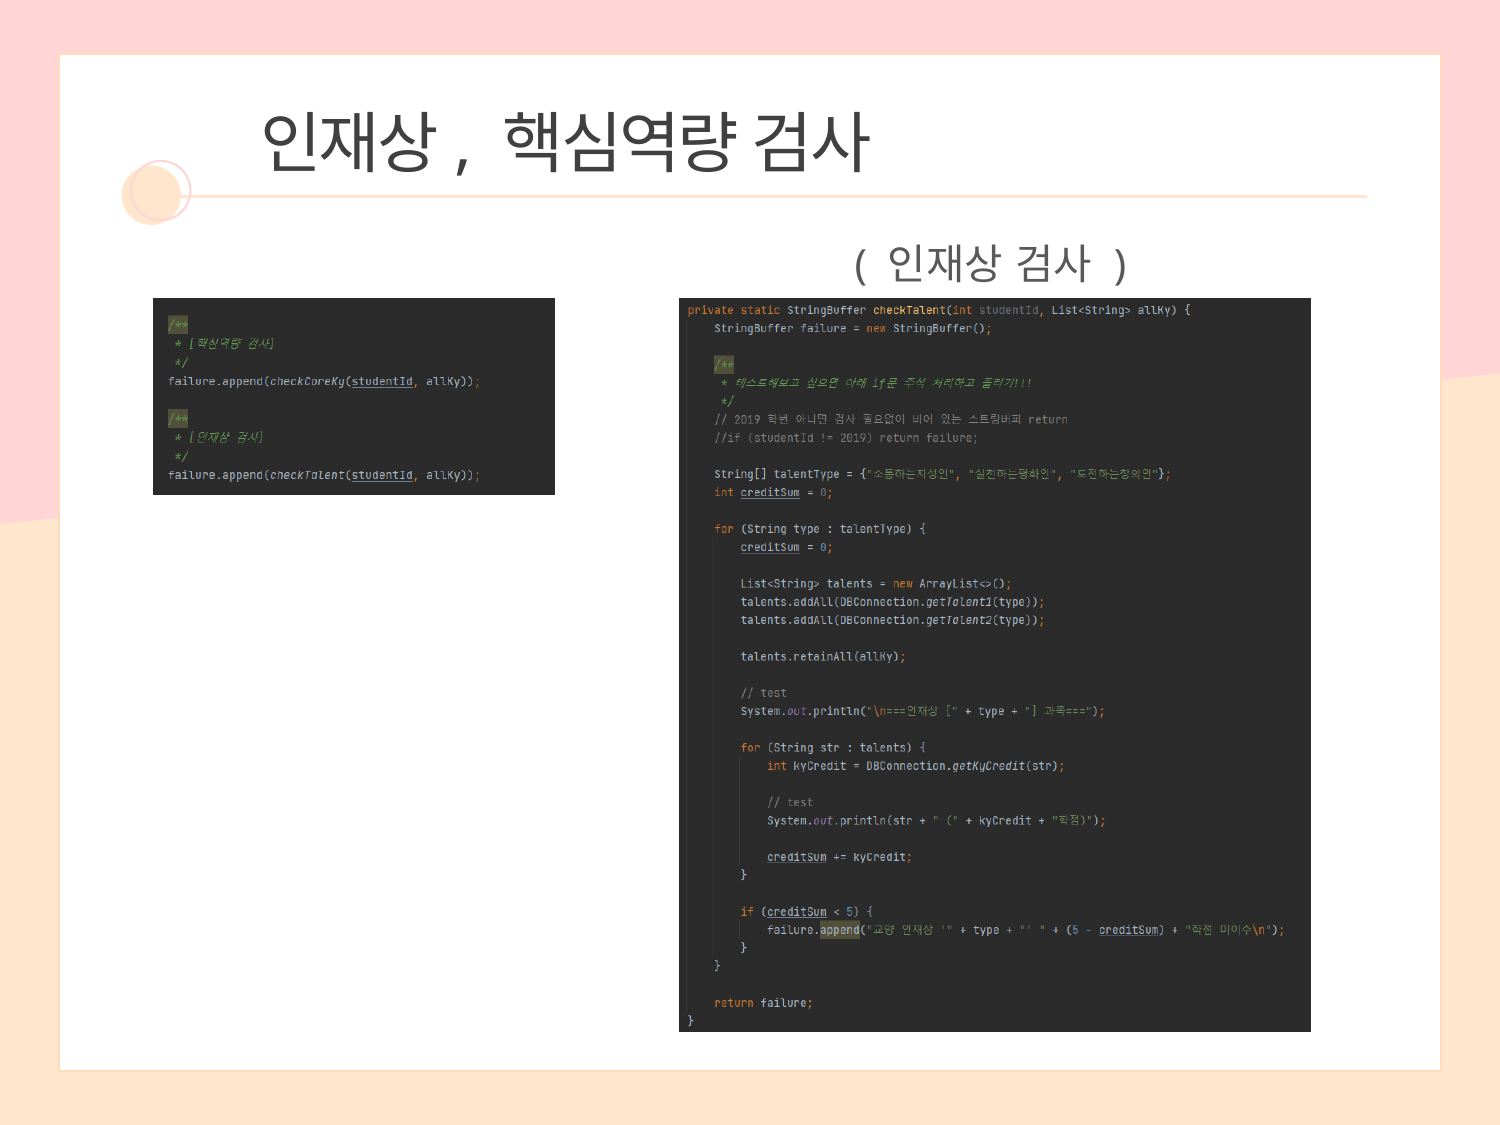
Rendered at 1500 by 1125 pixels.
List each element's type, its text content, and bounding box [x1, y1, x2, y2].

text_box 인재상, 핵심역량 검사 [211, 93, 887, 189]
picture [678, 298, 1312, 1032]
text_box ( 인재상 검사 ) [839, 205, 1151, 295]
picture [152, 298, 556, 496]
